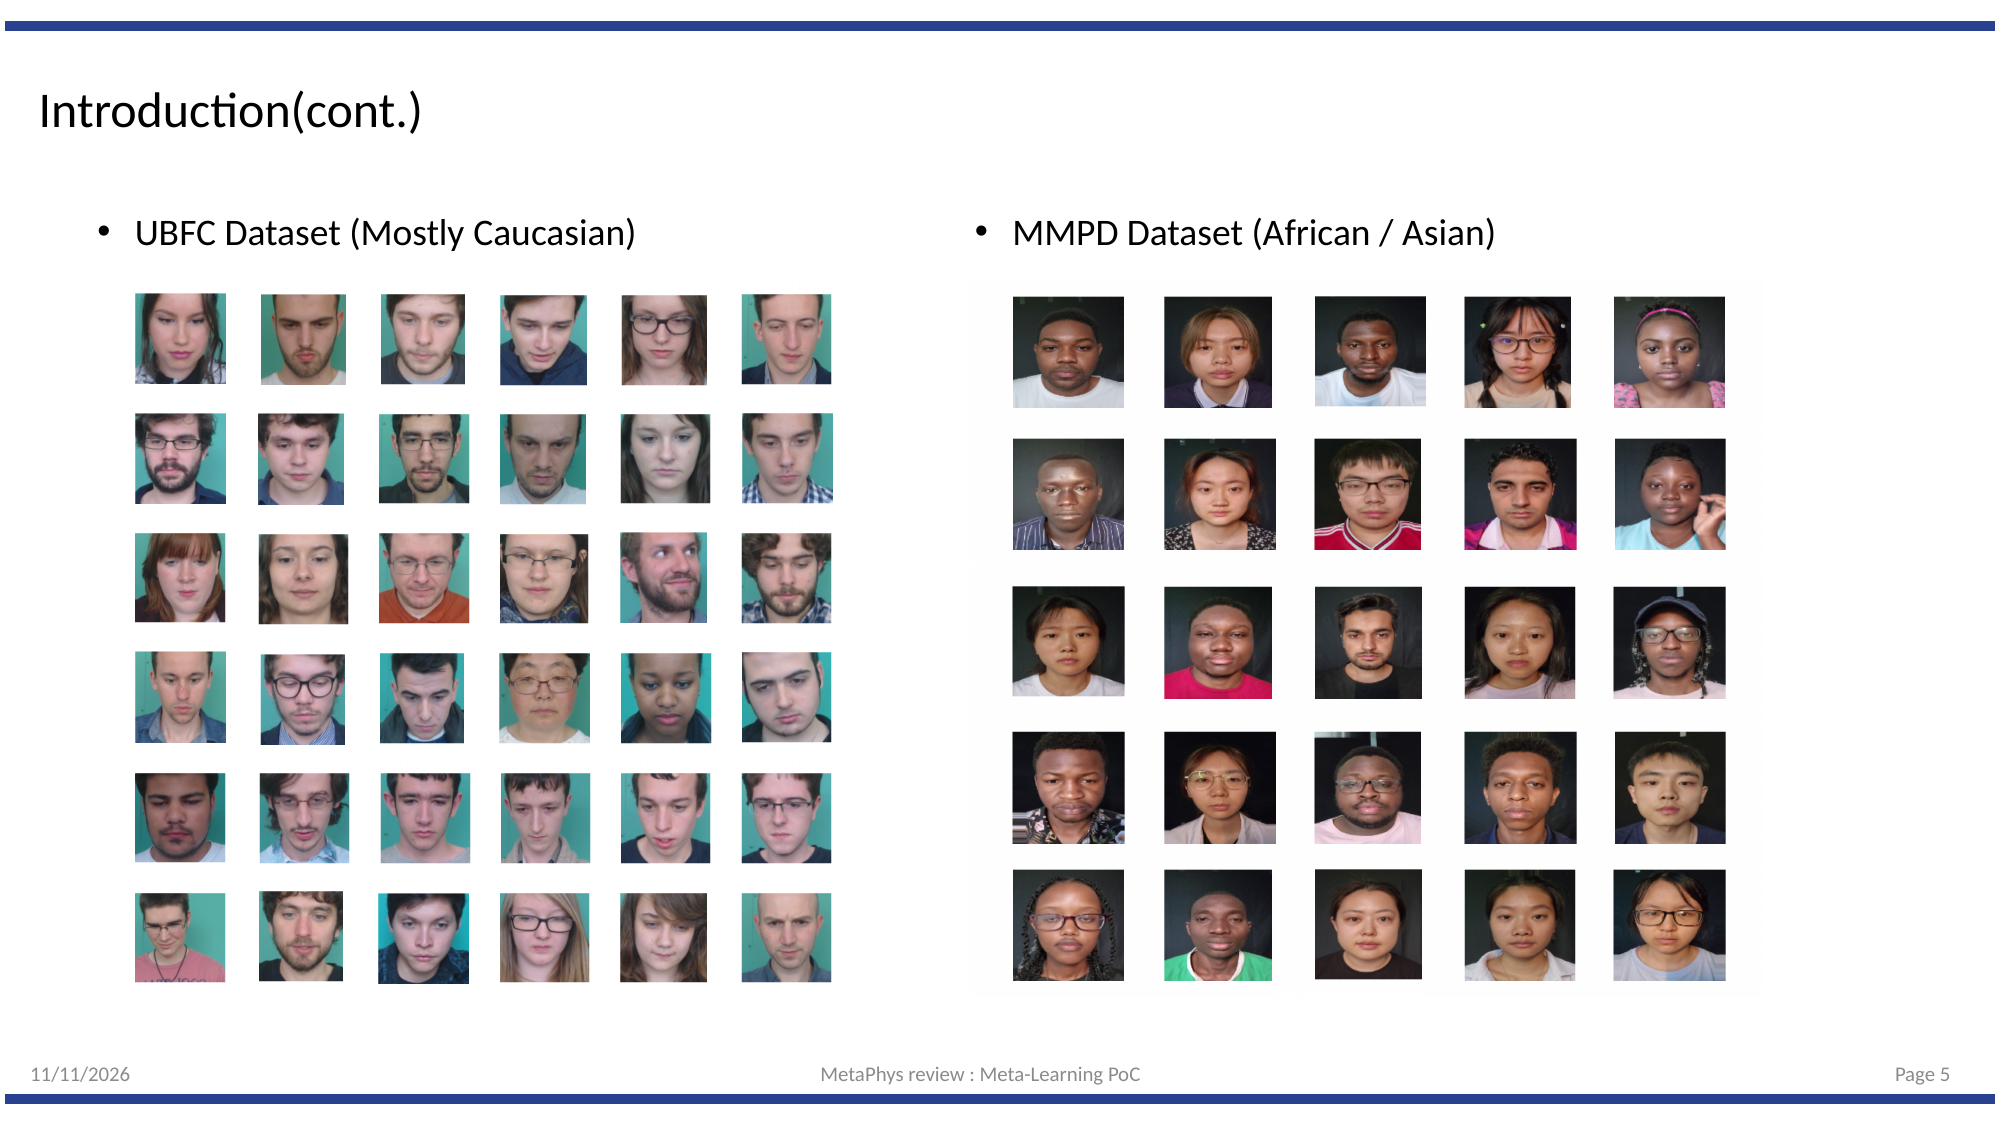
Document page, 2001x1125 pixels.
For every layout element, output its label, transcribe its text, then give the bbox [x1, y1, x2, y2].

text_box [100, 279, 864, 997]
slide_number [15, 1042, 466, 1103]
title Introduction(cont.) [23, 62, 1958, 161]
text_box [969, 279, 1764, 997]
footer MetaPhys review : Meta-Learning PoC [643, 1042, 1318, 1103]
text_box MMPD Dataset (African / Asian) [959, 205, 1754, 997]
list UBFC Dataset (Mostly Caucasian) [82, 205, 877, 997]
slide_number Page 4 [1515, 1042, 1966, 1103]
